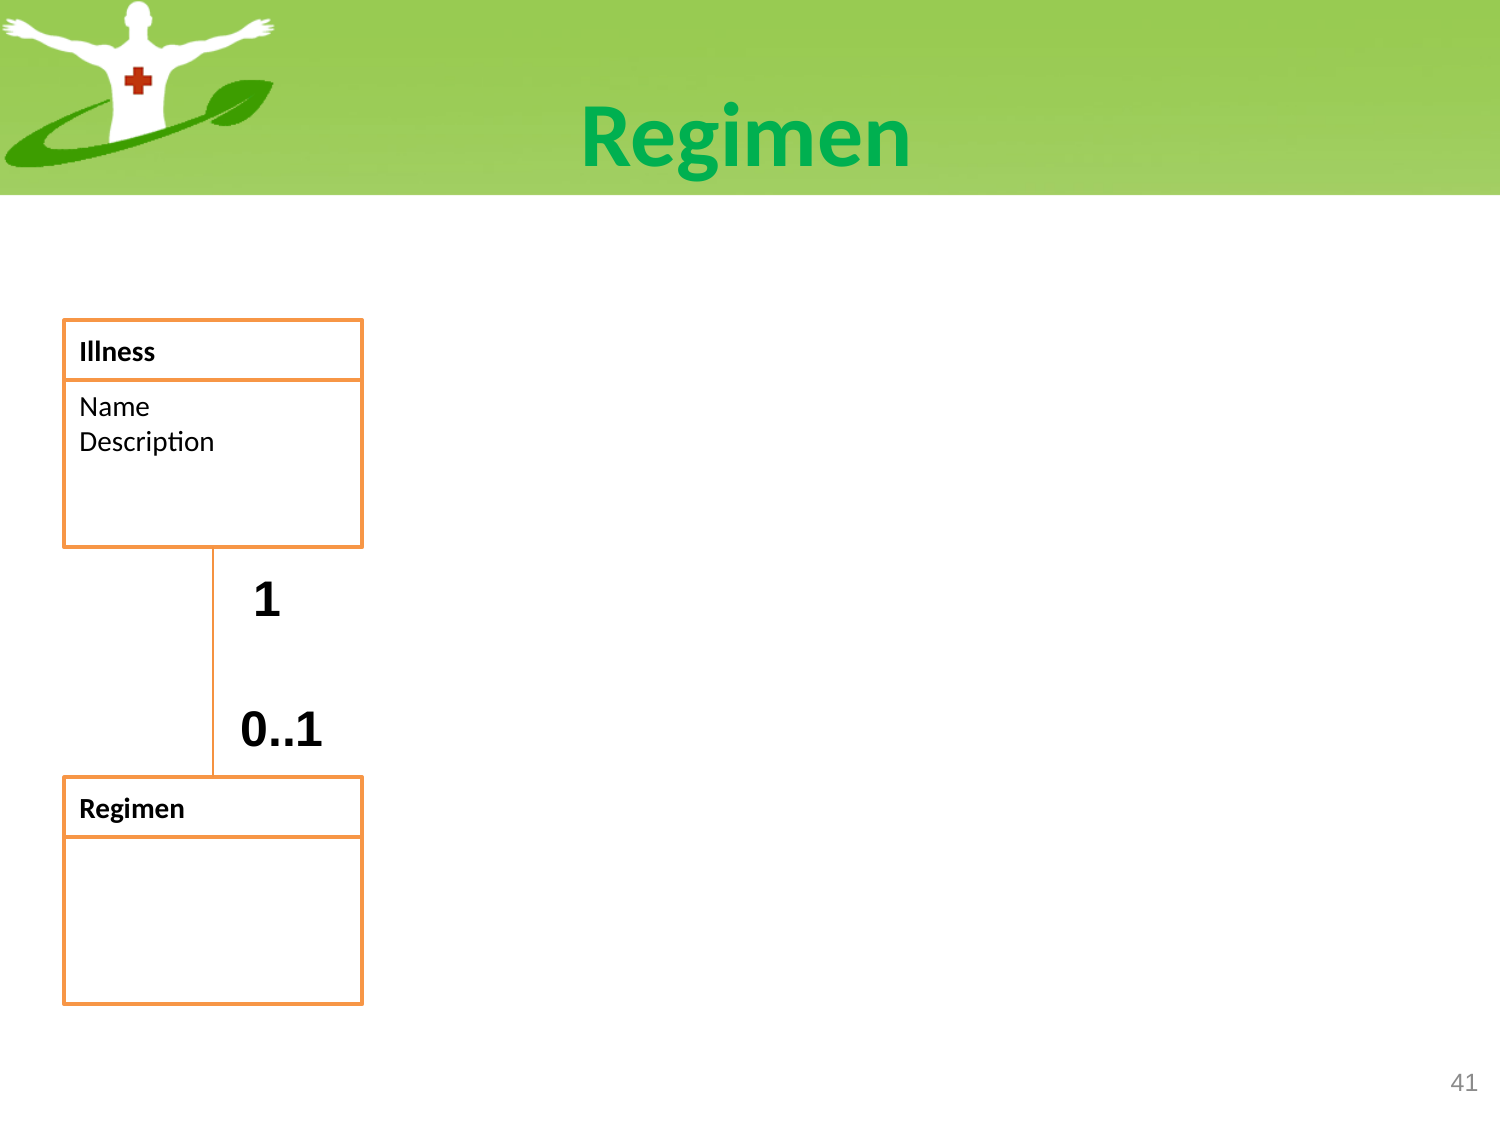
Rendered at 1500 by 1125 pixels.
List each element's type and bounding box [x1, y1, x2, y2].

picture [0, 0, 1500, 1125]
text_box [64, 320, 363, 548]
text_box [64, 777, 363, 1005]
